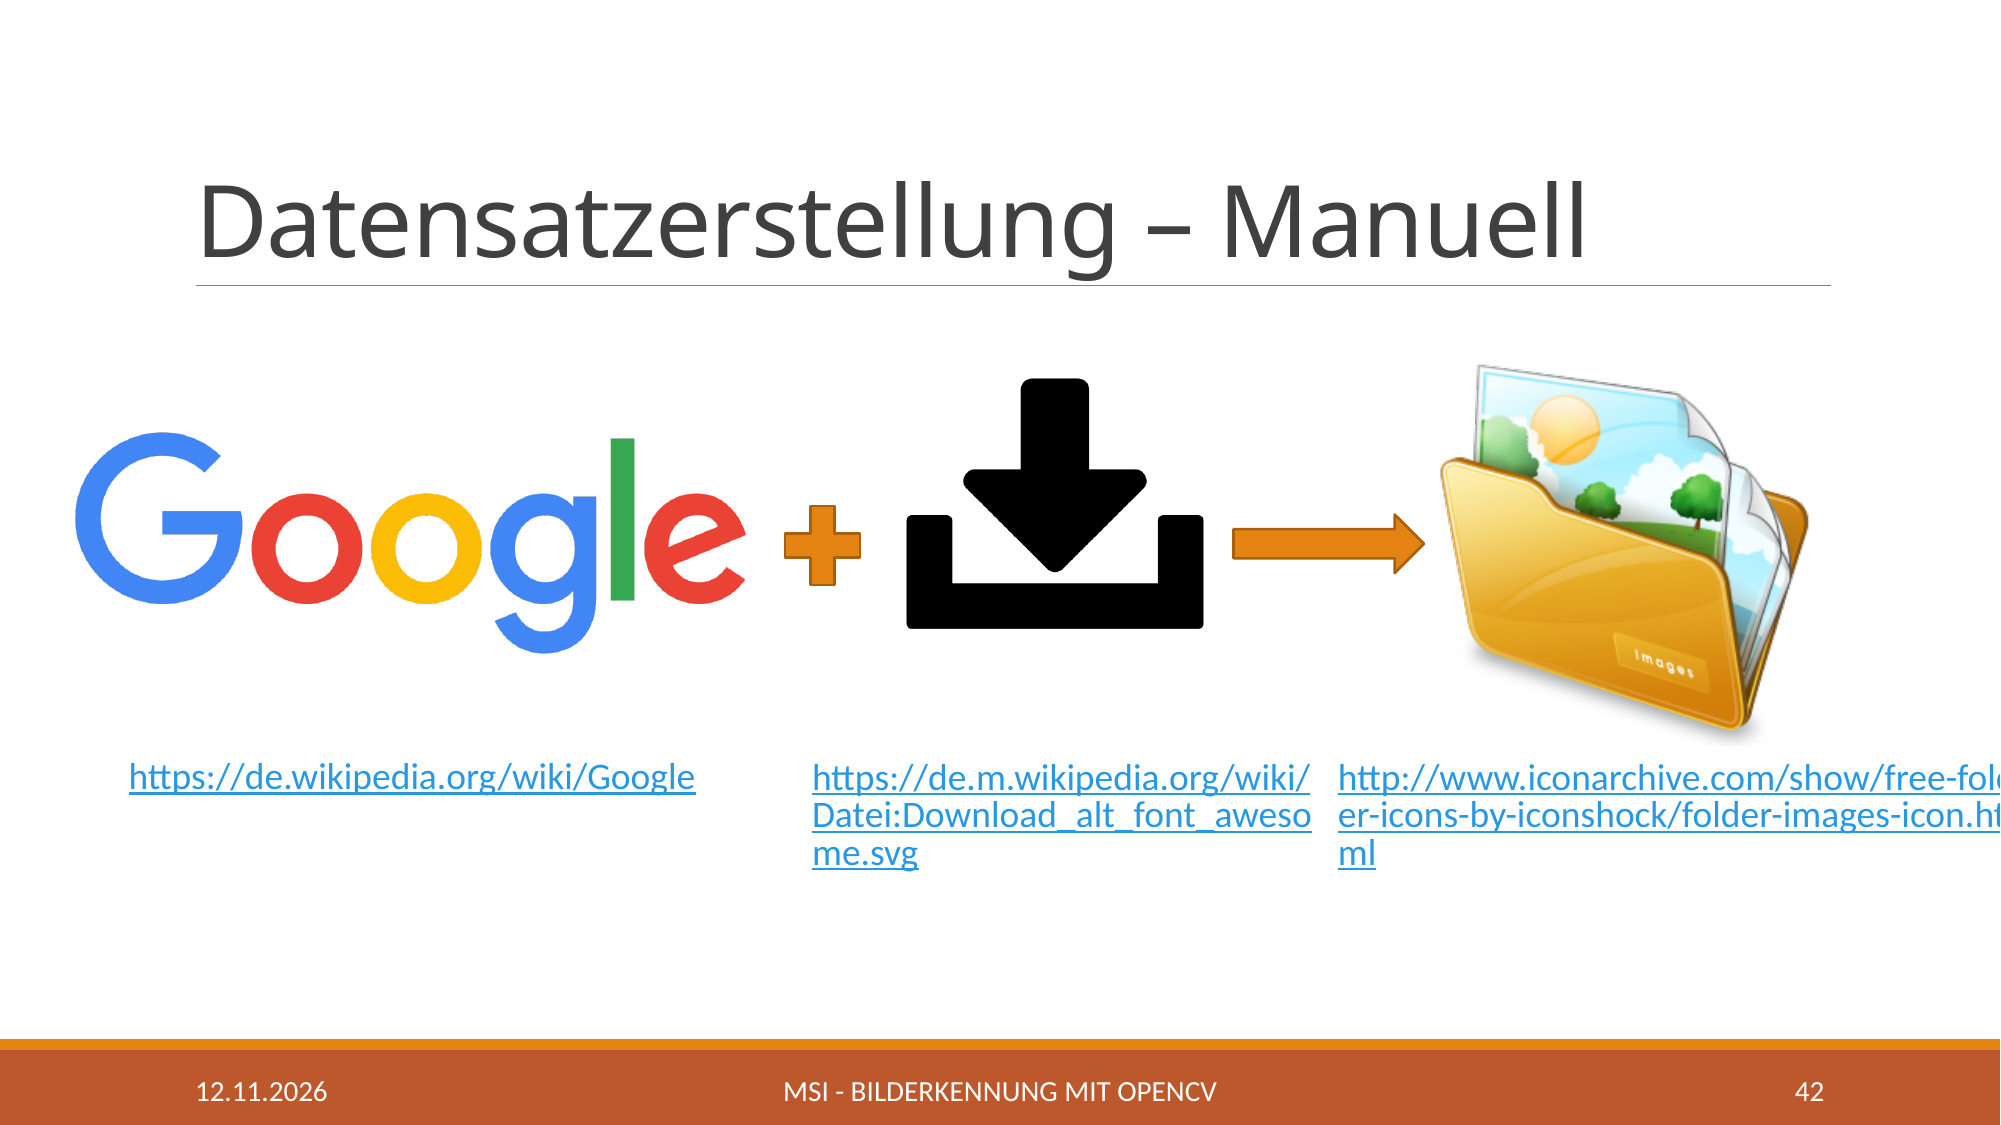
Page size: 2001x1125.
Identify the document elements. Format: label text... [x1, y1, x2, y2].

text_box http://www.iconarchive.com/show/free-folder-icons-by-iconshock/folder-images-icon.html [1323, 745, 2000, 806]
text_box https://de.m.wikipedia.org/wiki/Datei:Download_alt_font_awesome.svg [797, 745, 1323, 806]
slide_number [180, 1059, 586, 1120]
picture [893, 340, 1214, 661]
text_box https://de.wikipedia.org/wiki/Google [114, 744, 711, 805]
title Datensatzerstellung – Manuell [180, 47, 1830, 285]
text_box [1232, 513, 1420, 575]
picture [74, 430, 751, 661]
footer MSI - Bilderkennung mit OpenCV [604, 1059, 1396, 1120]
picture [1423, 345, 1825, 747]
slide_number 42 [1624, 1059, 1840, 1120]
text_box [784, 505, 861, 586]
